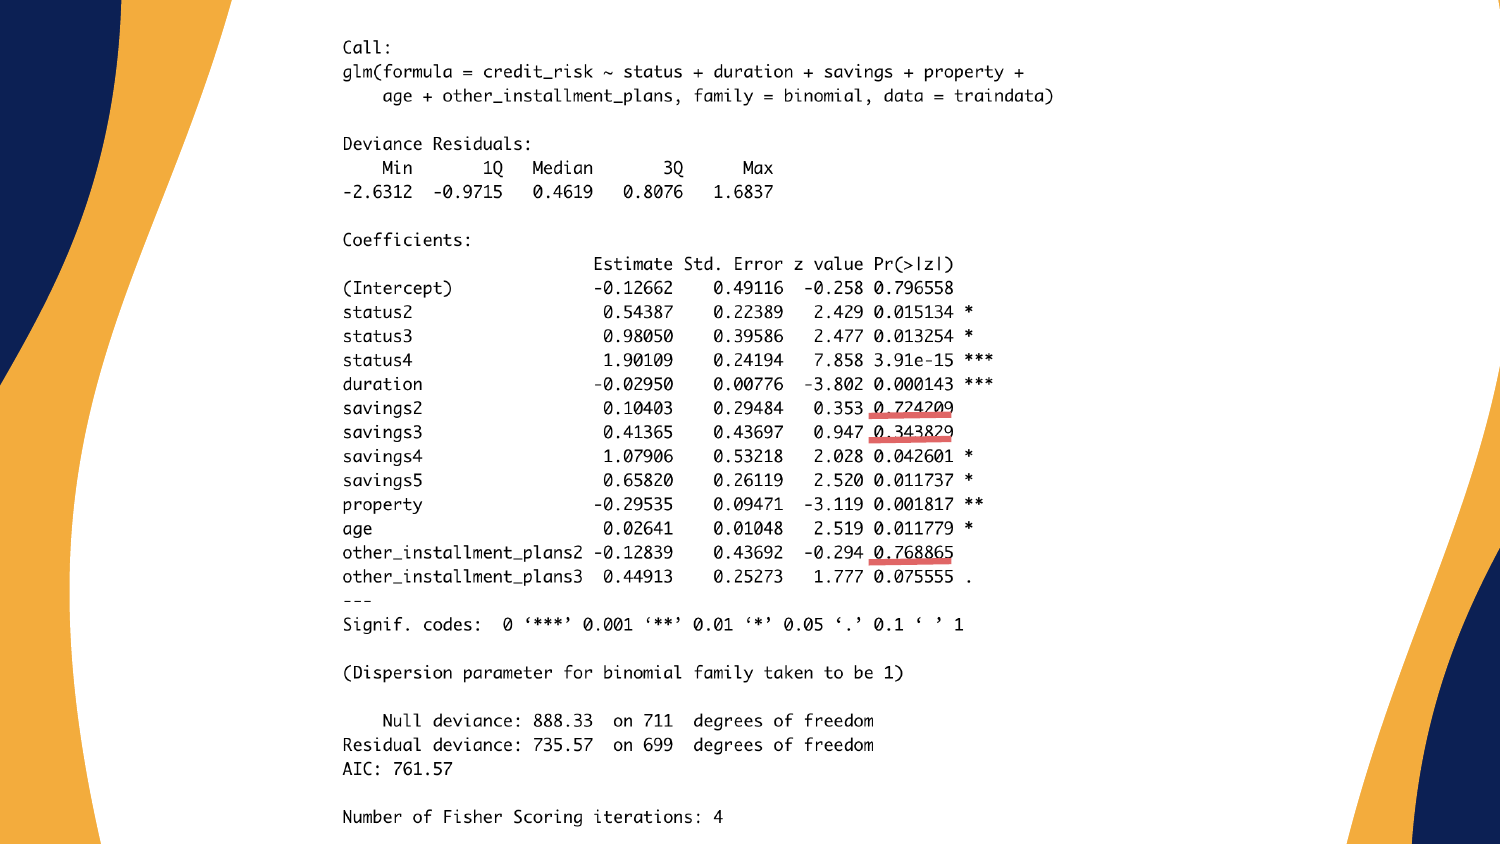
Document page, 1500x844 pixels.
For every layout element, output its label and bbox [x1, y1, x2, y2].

picture [332, 13, 1115, 844]
